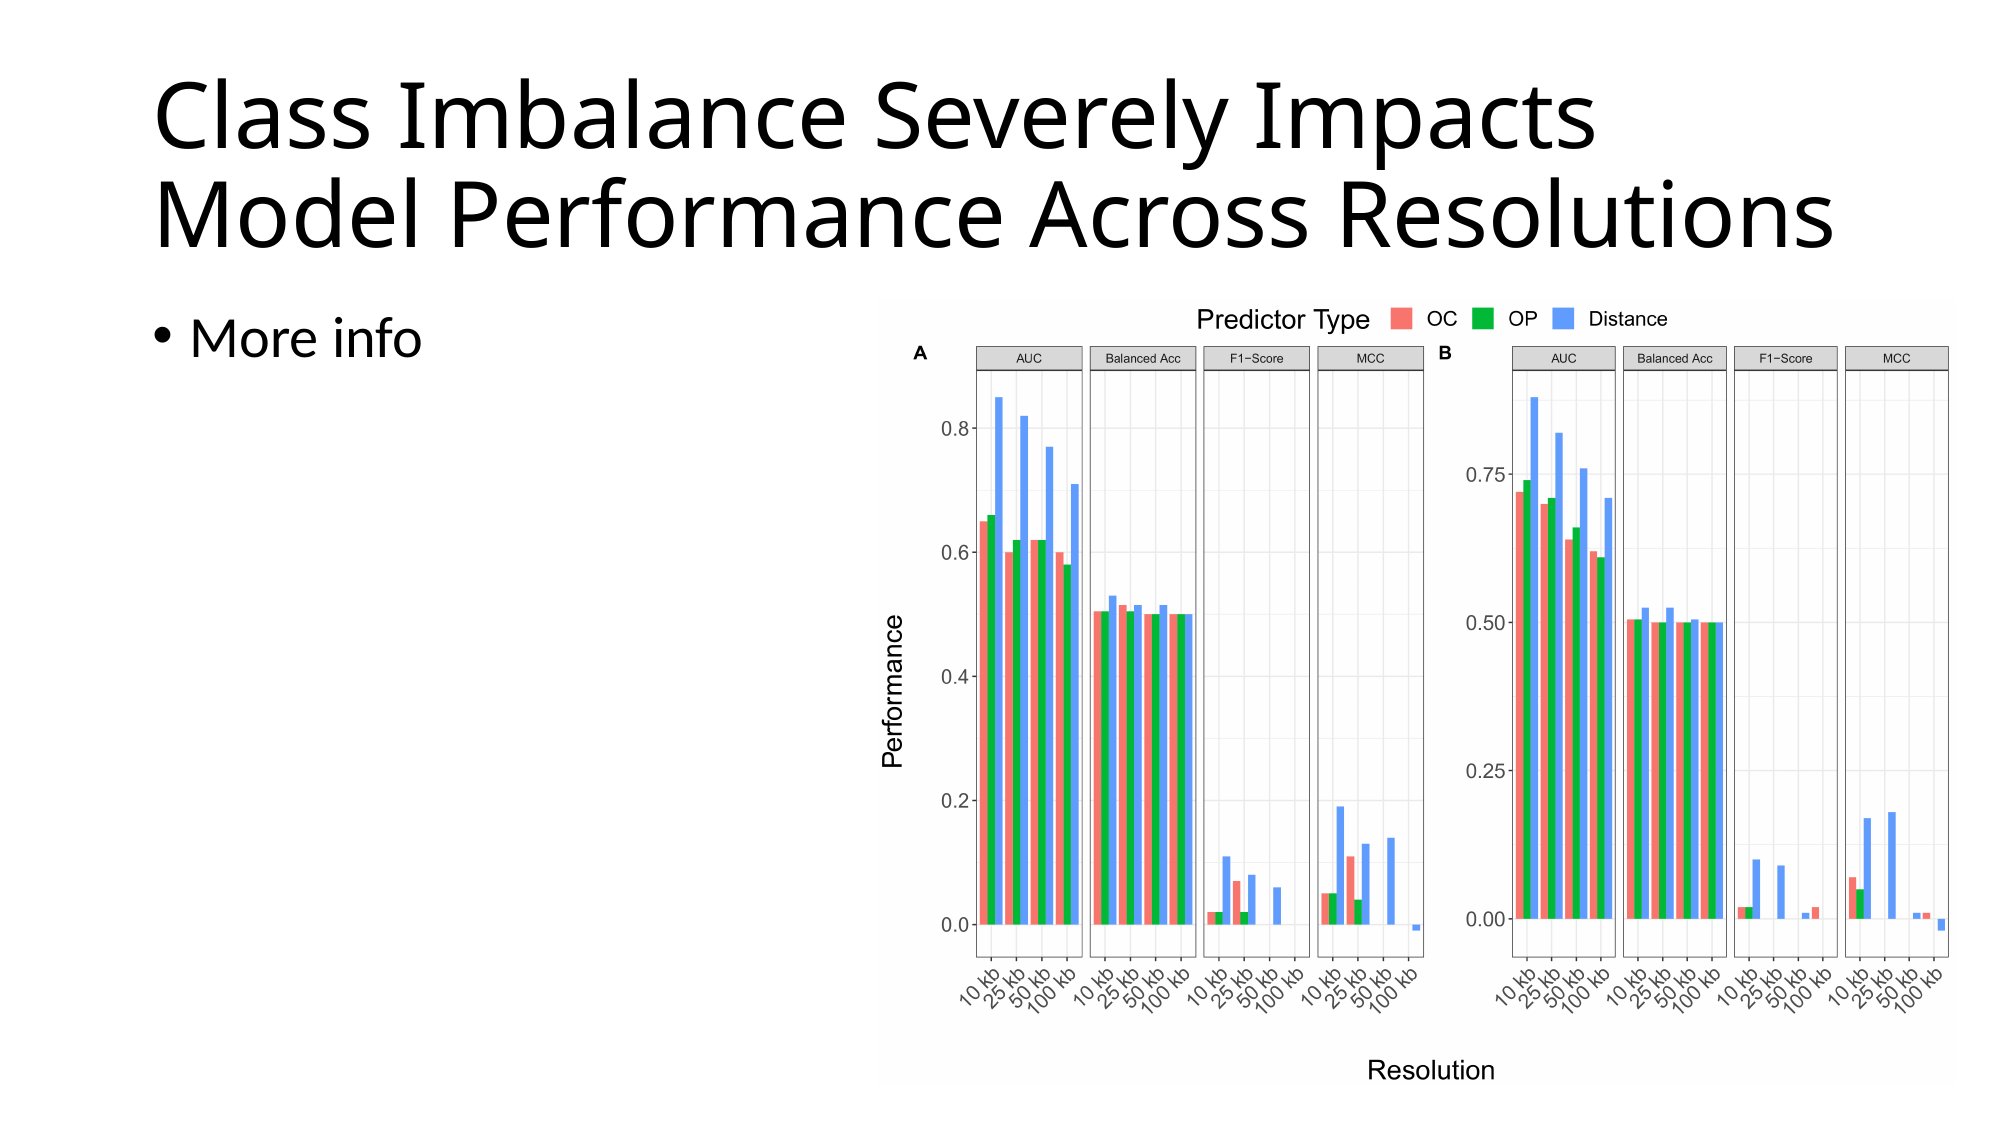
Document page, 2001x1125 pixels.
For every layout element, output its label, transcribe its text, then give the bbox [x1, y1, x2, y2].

title Class Imbalance Severely Impacts Model Performance Across Resolutions [137, 59, 1863, 278]
list More info [137, 299, 847, 1014]
picture [877, 299, 1956, 1084]
